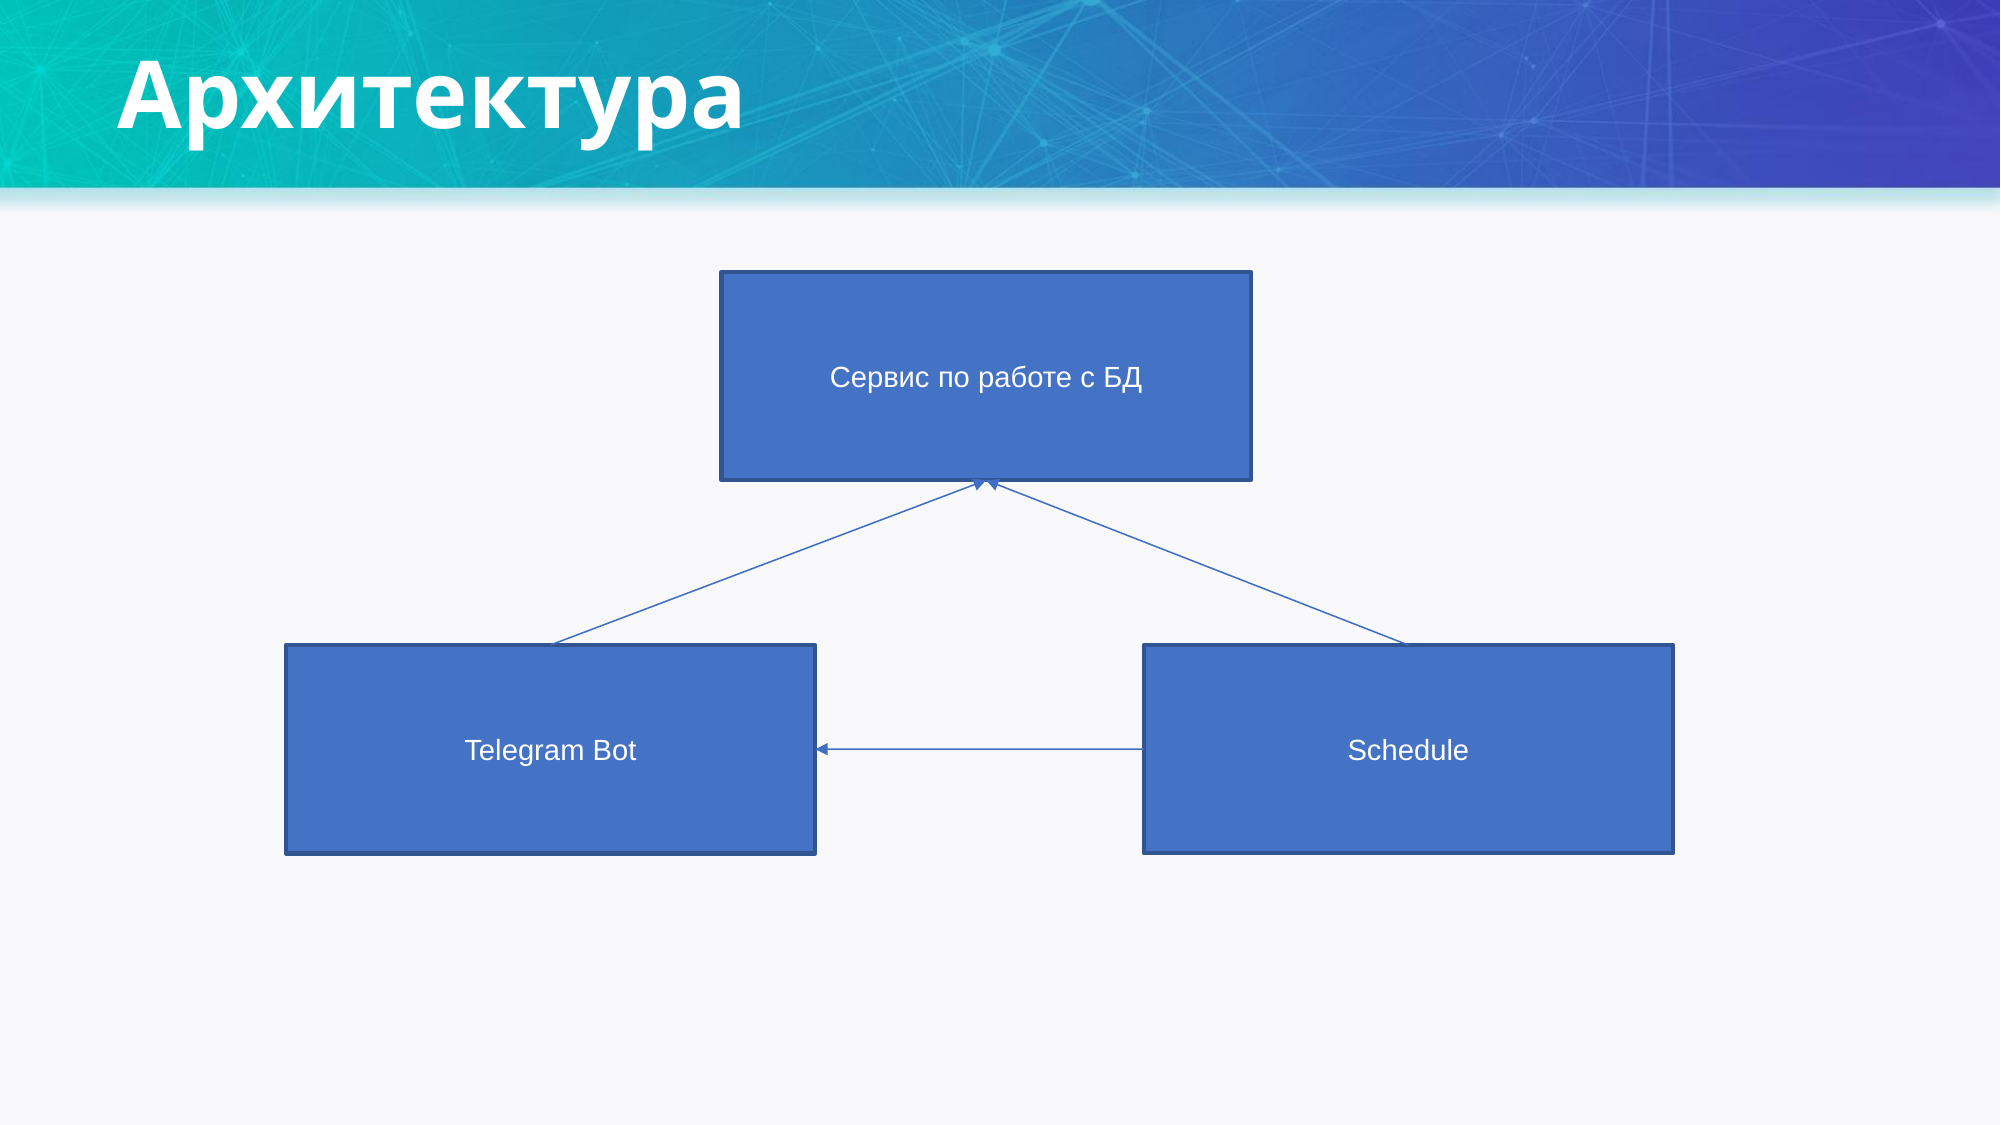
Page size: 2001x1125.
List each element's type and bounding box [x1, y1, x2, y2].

picture [0, 0, 2000, 1125]
text_box [985, 480, 1409, 646]
text_box [550, 479, 984, 646]
